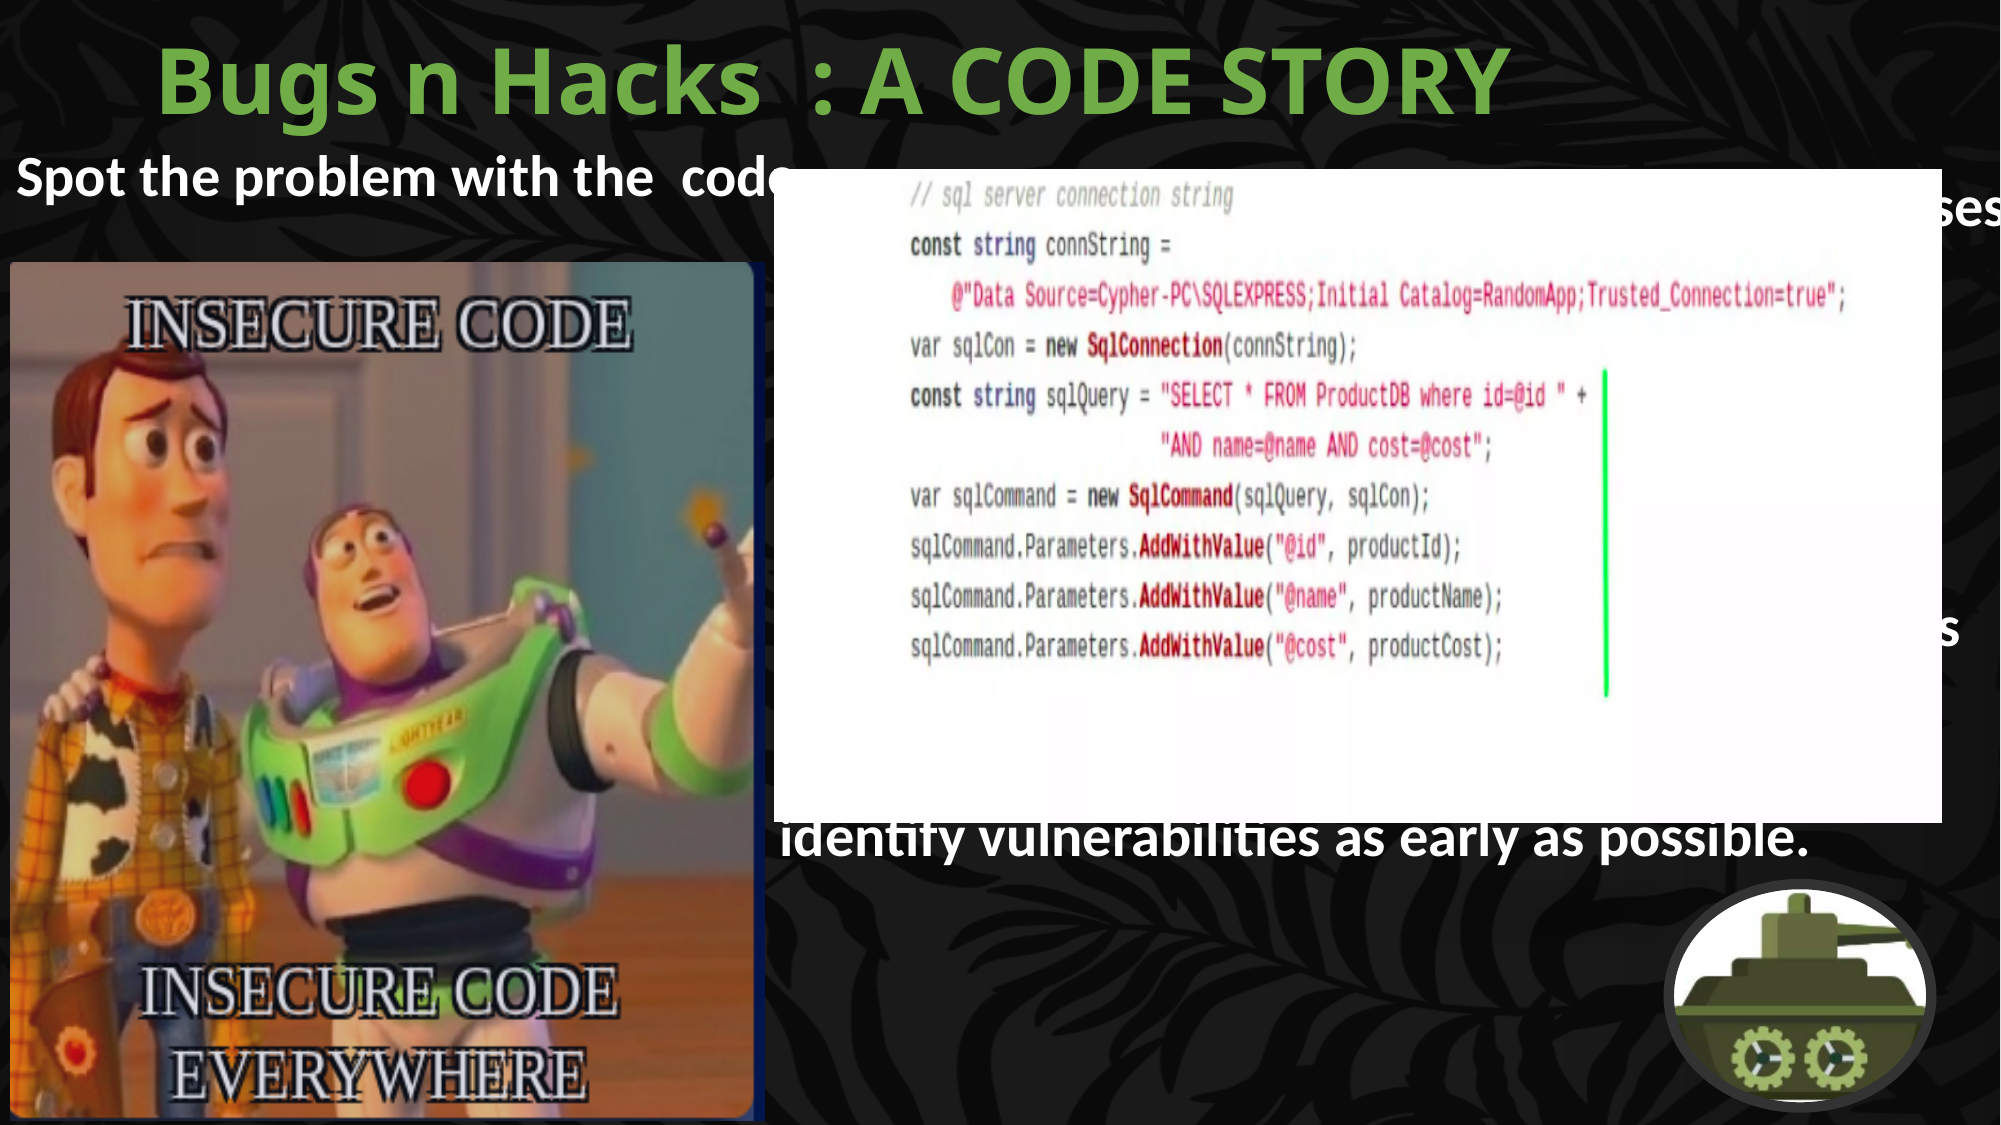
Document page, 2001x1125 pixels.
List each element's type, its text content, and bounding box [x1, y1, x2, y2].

picture [0, 0, 2001, 1125]
text_box Bugs n Hacks : A CODE STORY [139, 15, 1847, 141]
text_box Spot the problem with the code [1, 130, 899, 261]
text_box With every commit, the threat landscape increases. One single vulnerability is all a hacker needs. Vulnerabilities have multiple sources, and you must have a plan for securing each potential risk vector and identify vulnerabilities early. The later they are identified, the more expensive and dangerous remediation is. Join me to discuss how you can practically deploy defensive coding techniques to identify vulnerabilities as early as possible. [764, 160, 2000, 921]
